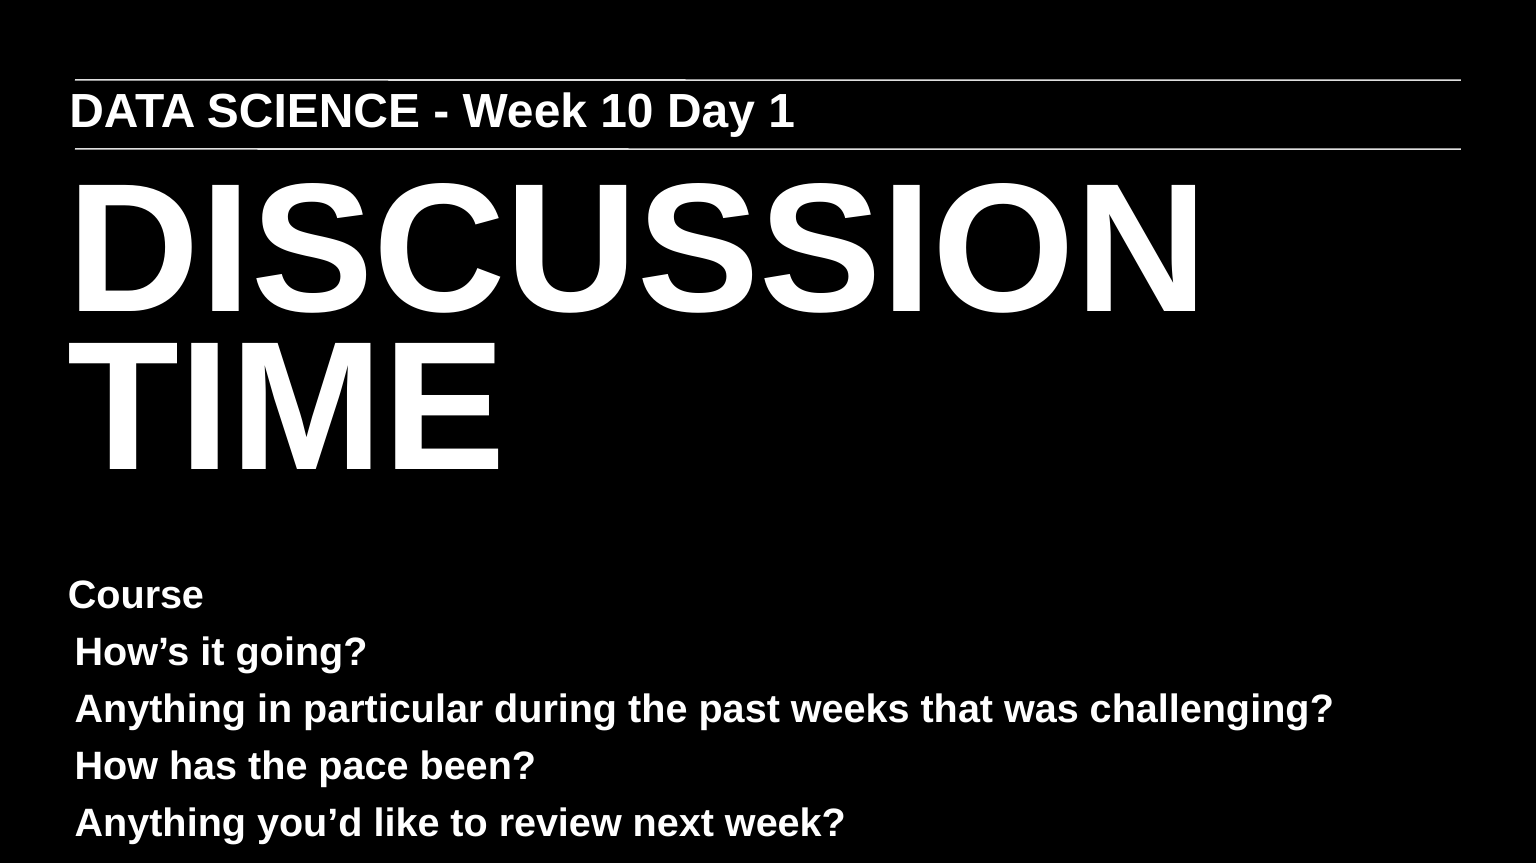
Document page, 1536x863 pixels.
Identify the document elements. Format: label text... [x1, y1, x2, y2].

list DATA SCIENCE - Week 10 Day 1 [60, 80, 1112, 184]
title DISCUSSION TIME Course How’s it going? Anything in particular during the past weeks that was challenging? How has the pace been? Anything you’d like to review next week? [56, 182, 1440, 823]
